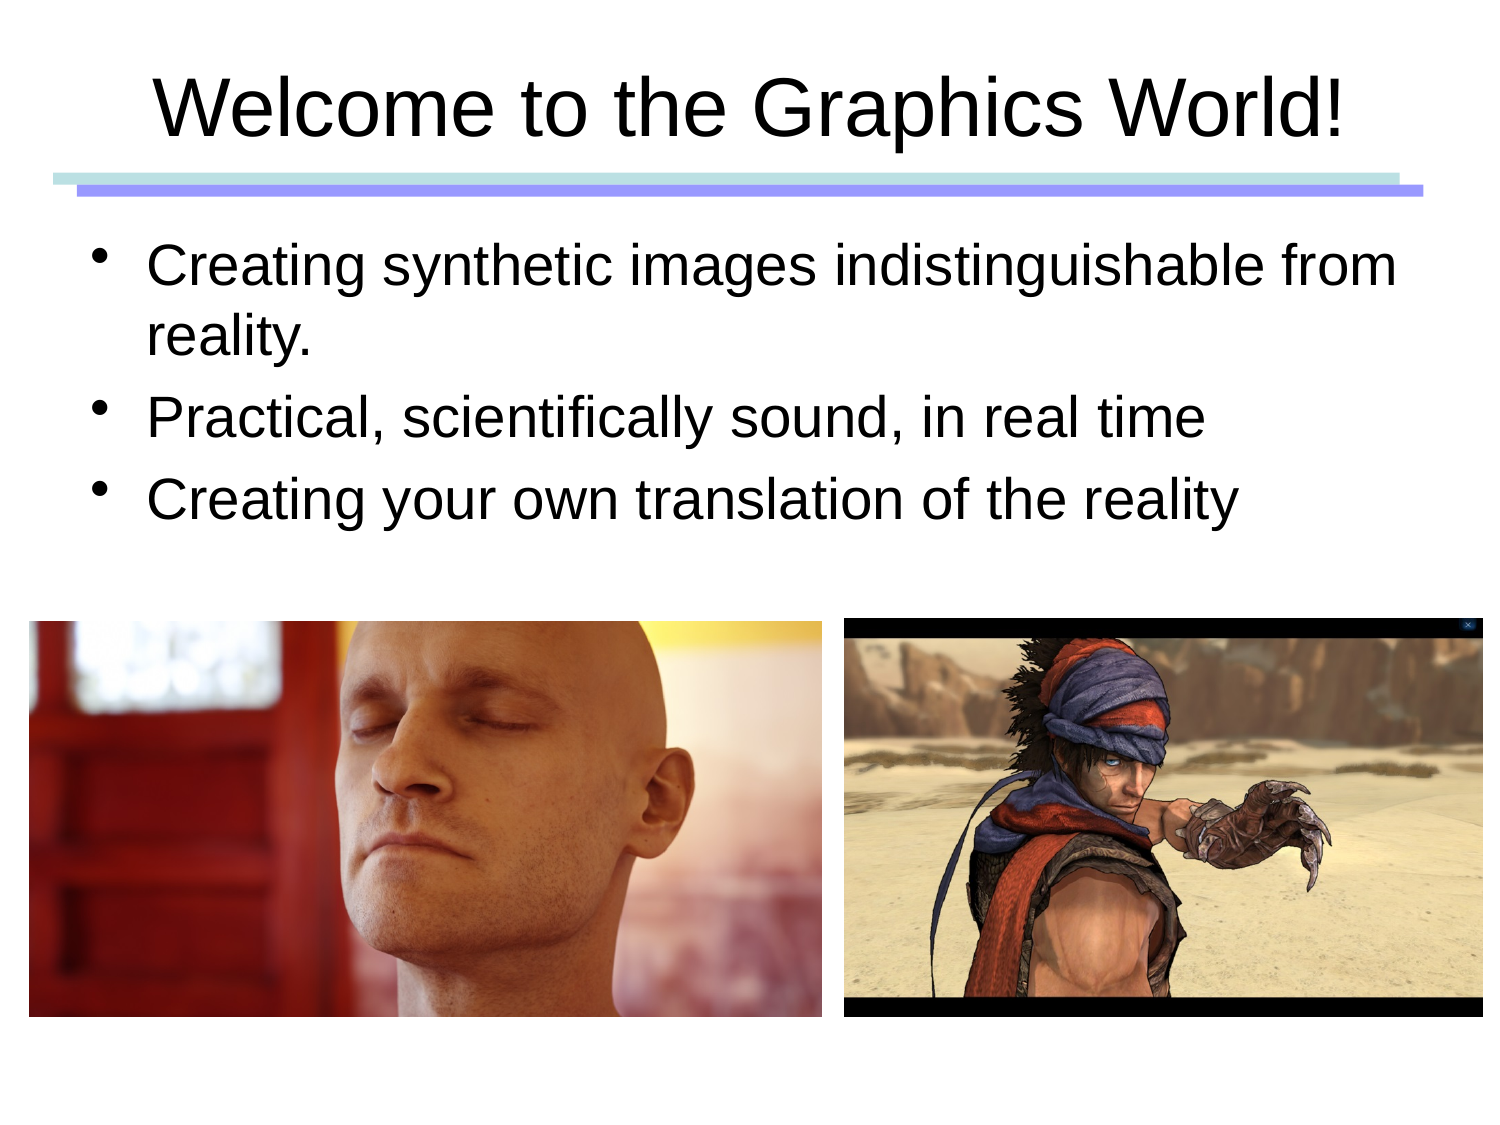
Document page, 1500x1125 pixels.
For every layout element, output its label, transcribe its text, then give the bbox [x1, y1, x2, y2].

list Creating synthetic images indistinguishable from reality. Practical, scientifically sound, in real time Creating your own translation of the reality [75, 220, 1425, 1005]
picture [844, 617, 1483, 1018]
title Welcome to the Graphics World! [75, 45, 1425, 161]
picture [29, 620, 822, 1018]
